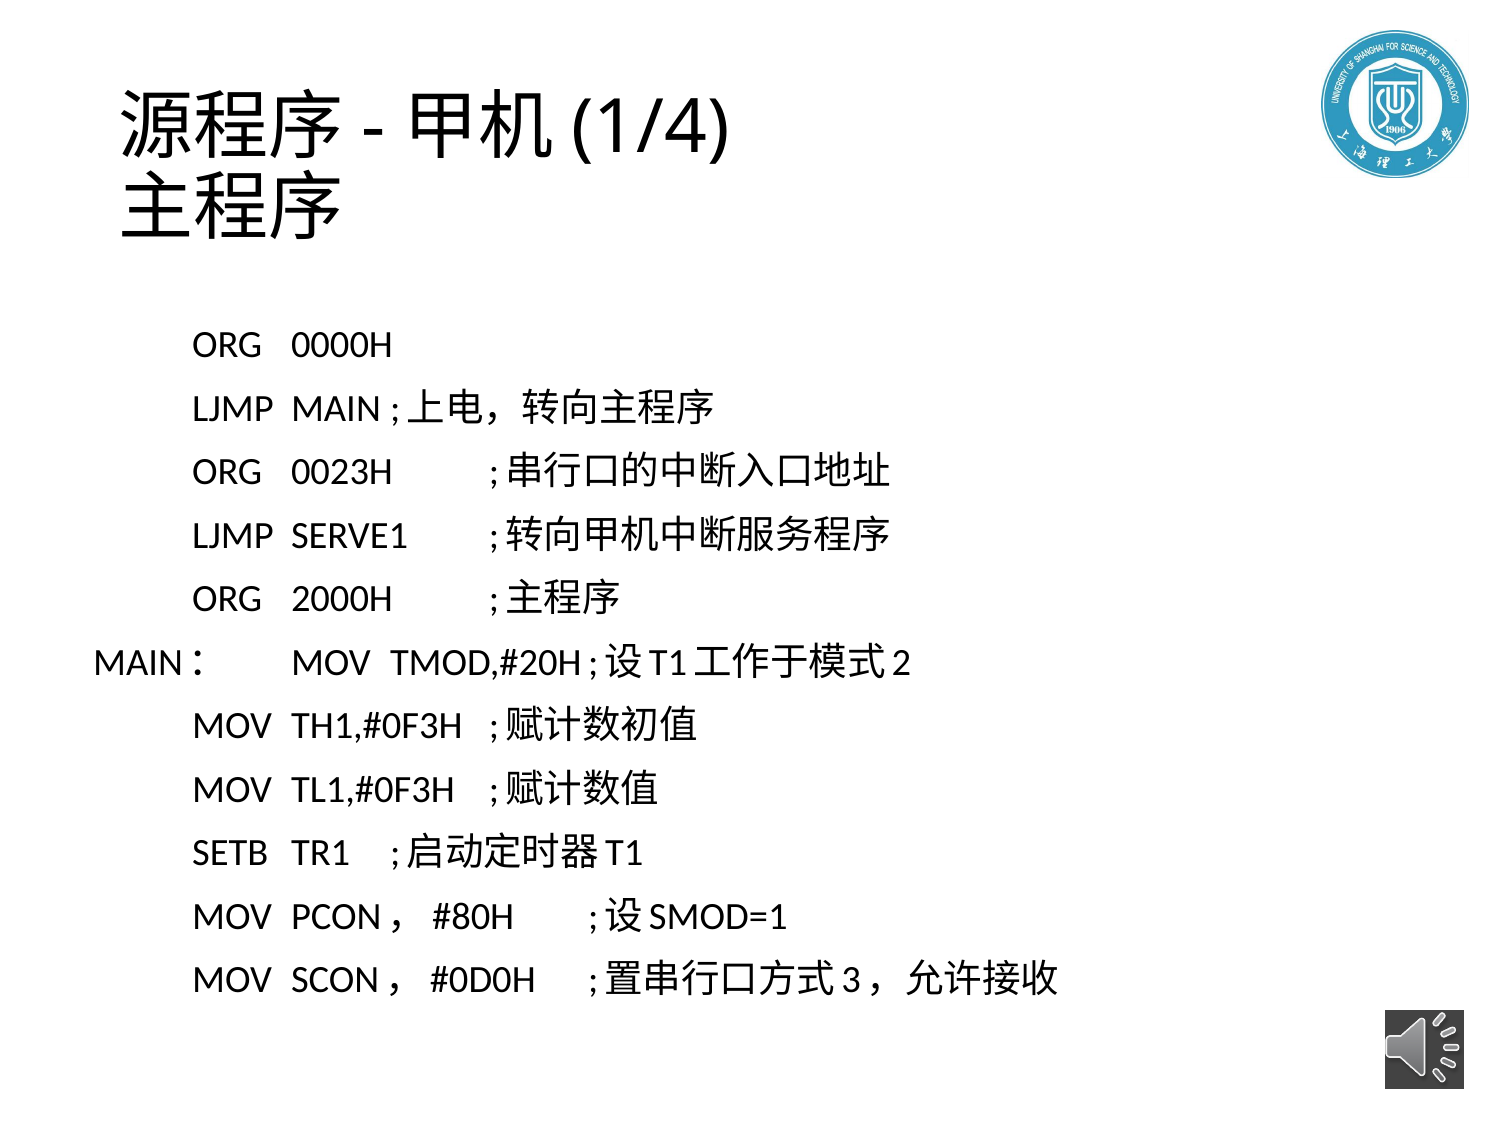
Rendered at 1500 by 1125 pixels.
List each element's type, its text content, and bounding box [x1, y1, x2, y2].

list ORG 0000H LJMP MAIN ;上电，转向主程序 ORG 0023H ;串行口的中断入口地址 LJMP SERVE1 ;转向甲机中断服务程序 ORG 2000H ;主程序 MAIN： MOV TMOD,#20H ;设T1工作于模式2 MOV TH1,#0F3H ;赋计数初值 MOV TL1,#0F3H ;赋计数值 SETB TR1 ;启动定时器T1 MOV PCON，#80H ;设SMOD=1 MOV SCON，#0D0H ;置串行口方式3，允许接收 [78, 302, 1422, 1017]
picture [1384, 1009, 1465, 1090]
picture [1321, 30, 1469, 178]
title 源程序-甲机(1/4) 主程序 [103, 59, 1397, 278]
